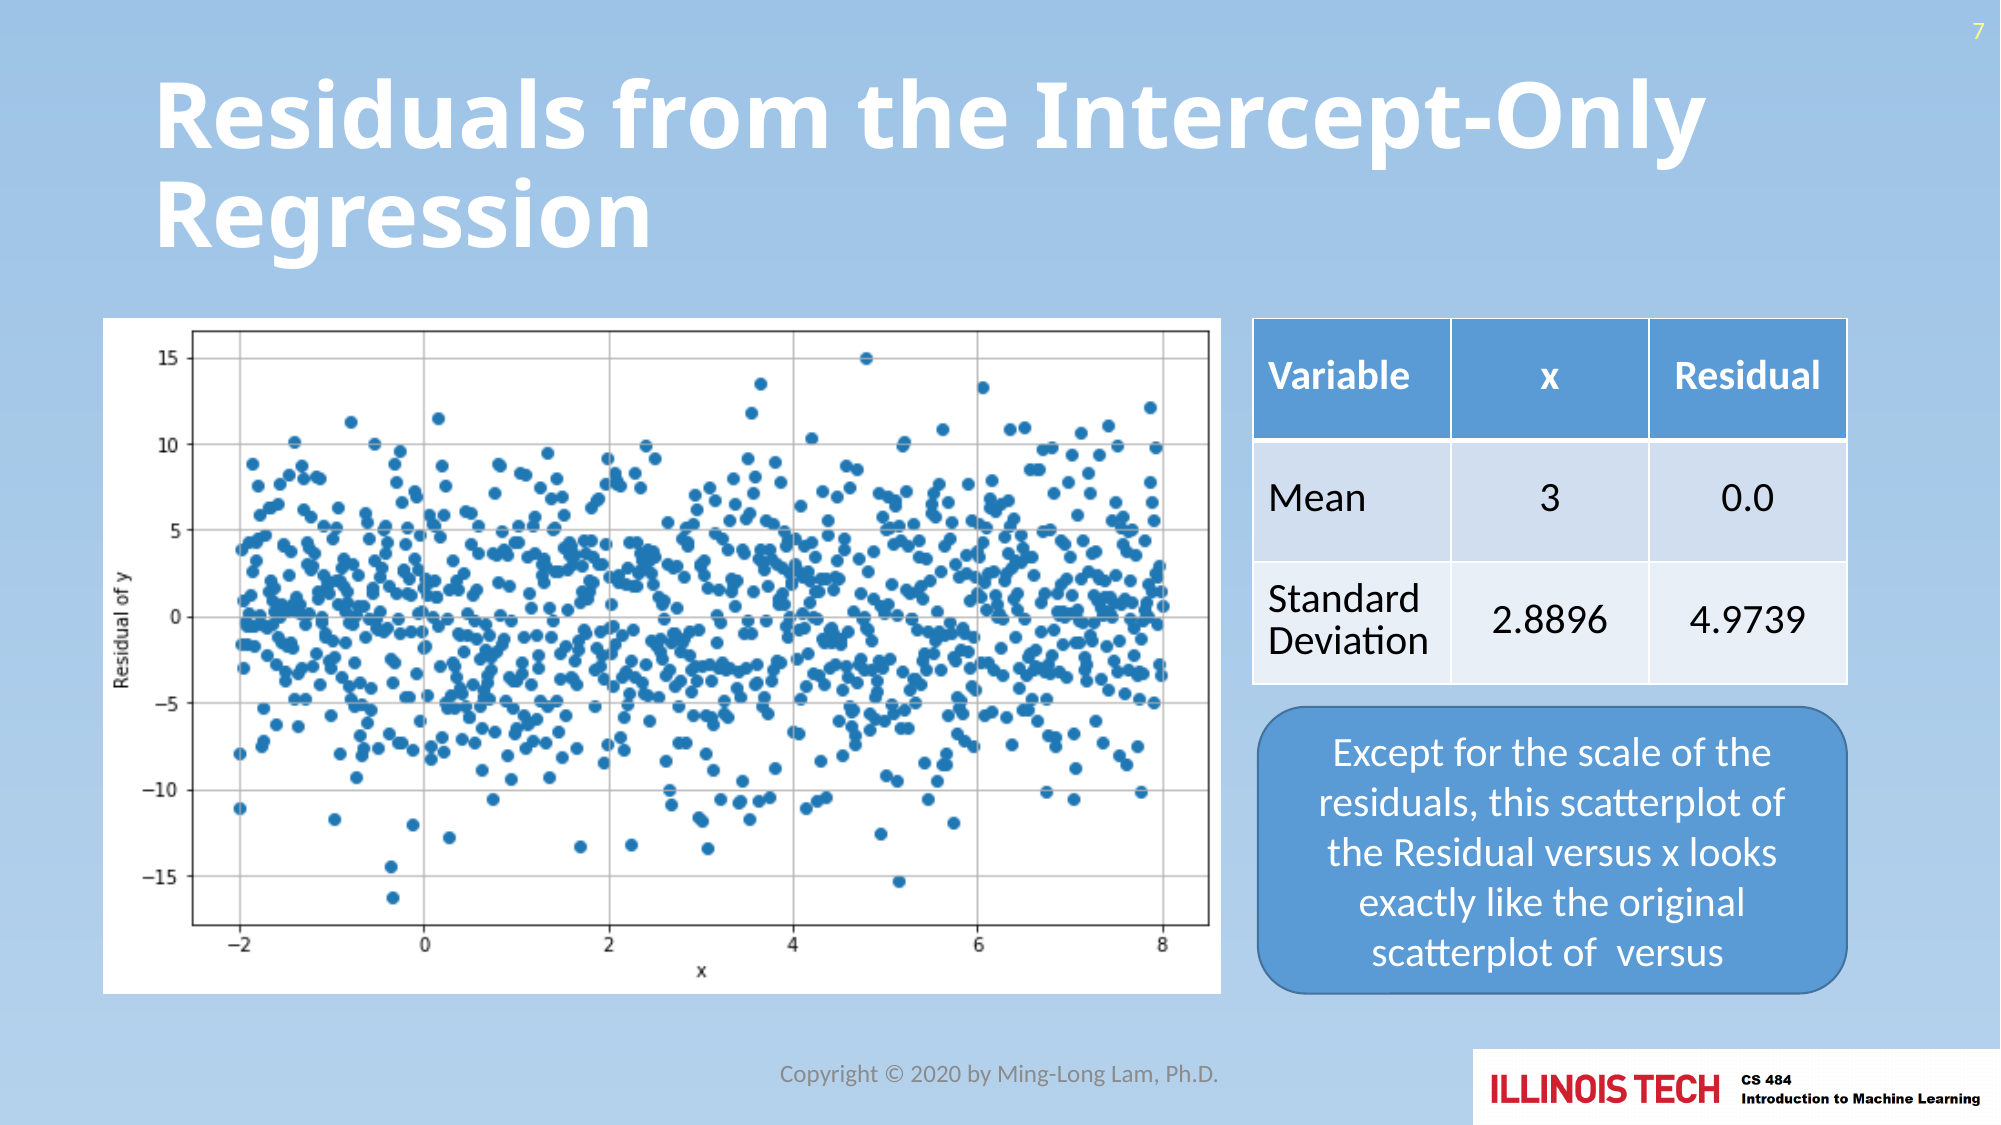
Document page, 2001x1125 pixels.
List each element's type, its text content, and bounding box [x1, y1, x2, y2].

table_cell Mean [1254, 443, 1450, 561]
picture [1473, 1049, 2000, 1125]
table_header x [1452, 319, 1648, 438]
slide_number 7 [1550, 0, 2000, 60]
table_cell 3 [1452, 443, 1648, 561]
table_cell 4.9739 [1650, 563, 1846, 683]
table_header Variable [1254, 319, 1450, 438]
footer Copyright © 2020 by Ming-Long Lam, Ph.D. [662, 1042, 1338, 1103]
table_cell 0.0 [1650, 443, 1846, 561]
title Residuals from the Intercept-Only Regression [137, 59, 1863, 278]
table_cell 2.8896 [1452, 563, 1648, 683]
picture [103, 318, 1221, 994]
table_cell Standard Deviation [1254, 563, 1450, 683]
table_header Residual [1650, 319, 1846, 438]
